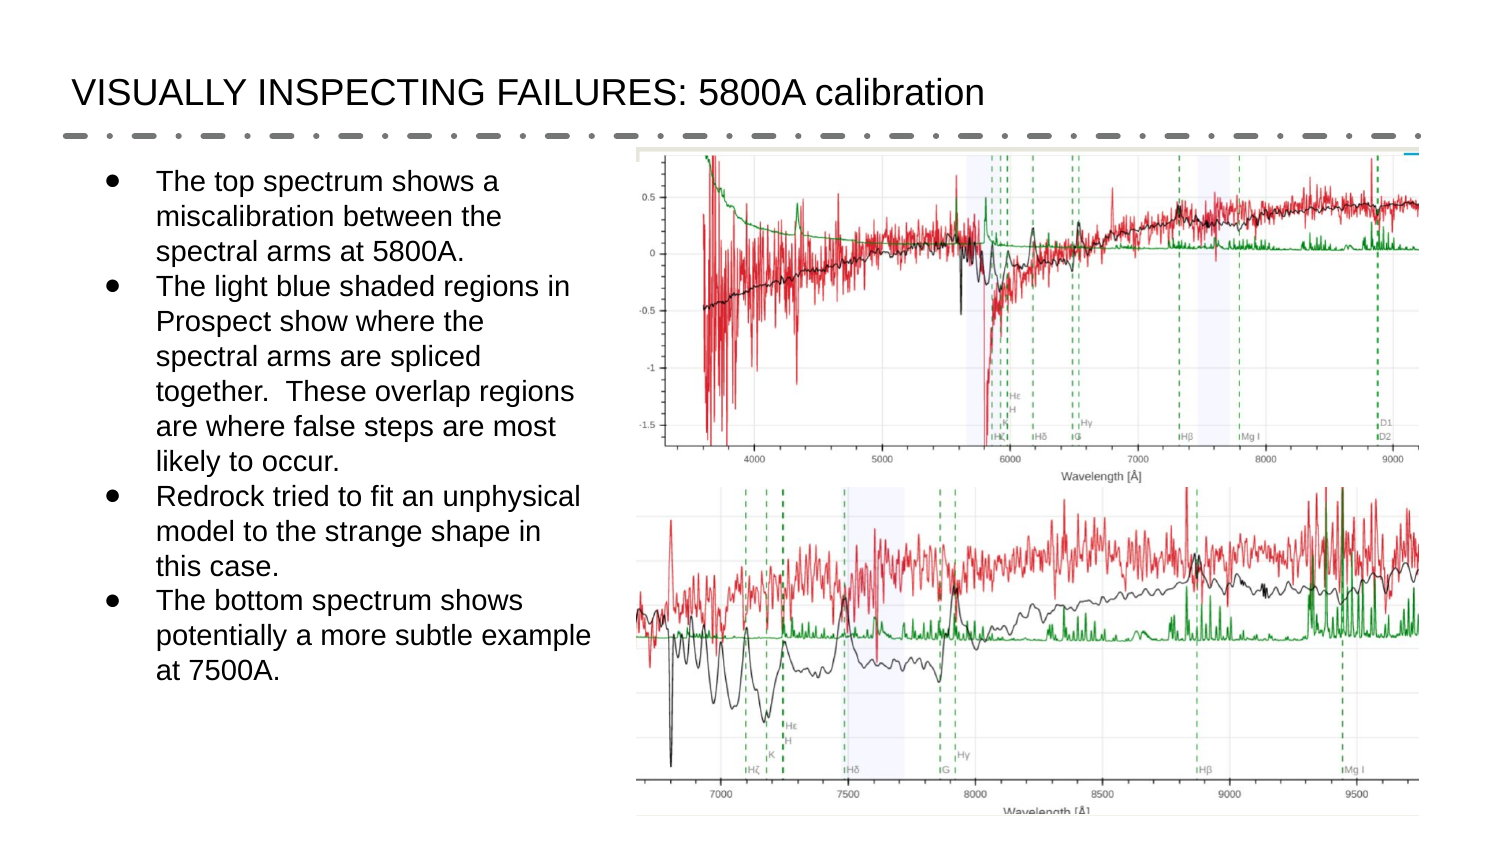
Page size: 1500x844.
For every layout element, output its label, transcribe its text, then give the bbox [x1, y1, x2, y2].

picture [635, 146, 1419, 816]
text_box The top spectrum shows a miscalibration between the spectral arms at 5800A. The light blue shaded regions in Prospect show where the spectral arms are spliced together. These overlap regions are where false steps are most likely to occur. Redrock tried to fit an unphysical model to the strange shape in this case. The bottom spectrum shows potentially a more subtle example at 7500A. [65, 147, 609, 768]
title VISUALLY INSPECTING FAILURES: 5800A calibration [65, 62, 1435, 126]
